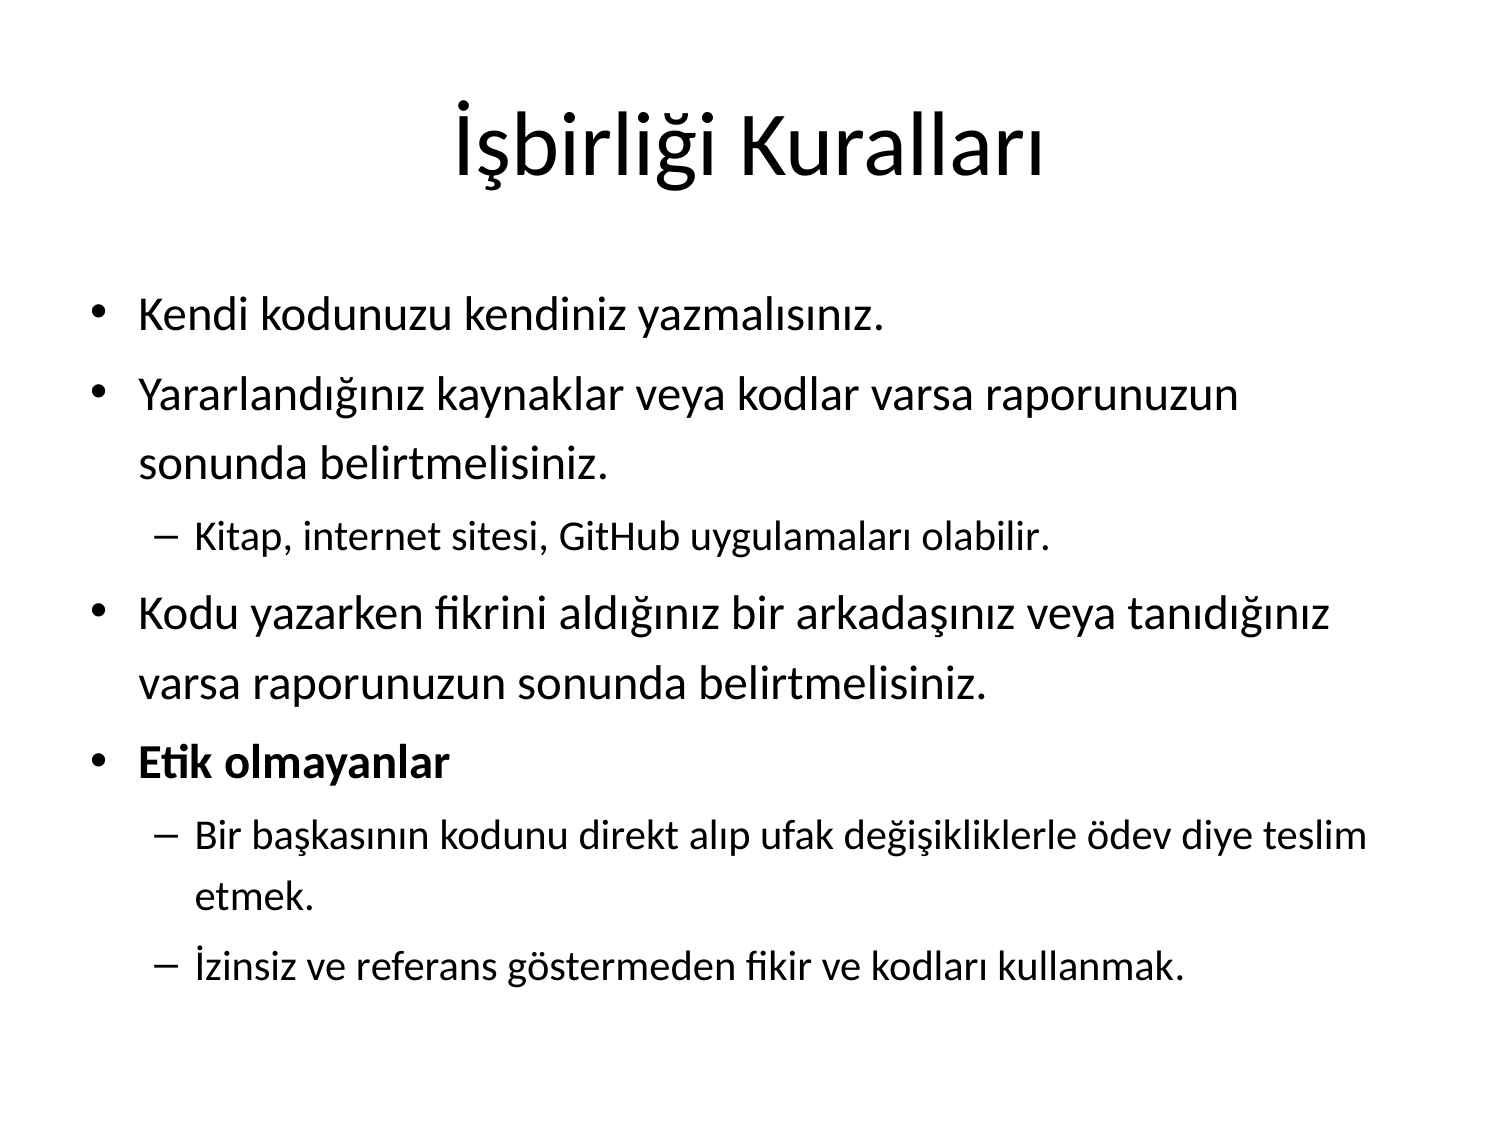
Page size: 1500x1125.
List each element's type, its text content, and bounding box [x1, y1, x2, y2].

list Kendi kodunuzu kendiniz yazmalısınız. Yararlandığınız kaynaklar veya kodlar varsa raporunuzun sonunda belirtmelisiniz. Kitap, internet sitesi, GitHub uygulamaları olabilir. Kodu yazarken fikrini aldığınız bir arkadaşınız veya tanıdığınız varsa raporunuzun sonunda belirtmelisiniz. Etik olmayanlar Bir başkasının kodunu direkt alıp ufak değişikliklerle ödev diye teslim etmek. İzinsiz ve referans göstermeden fikir ve kodları kullanmak. [75, 262, 1425, 1005]
title İşbirliği Kuralları [75, 45, 1425, 233]
